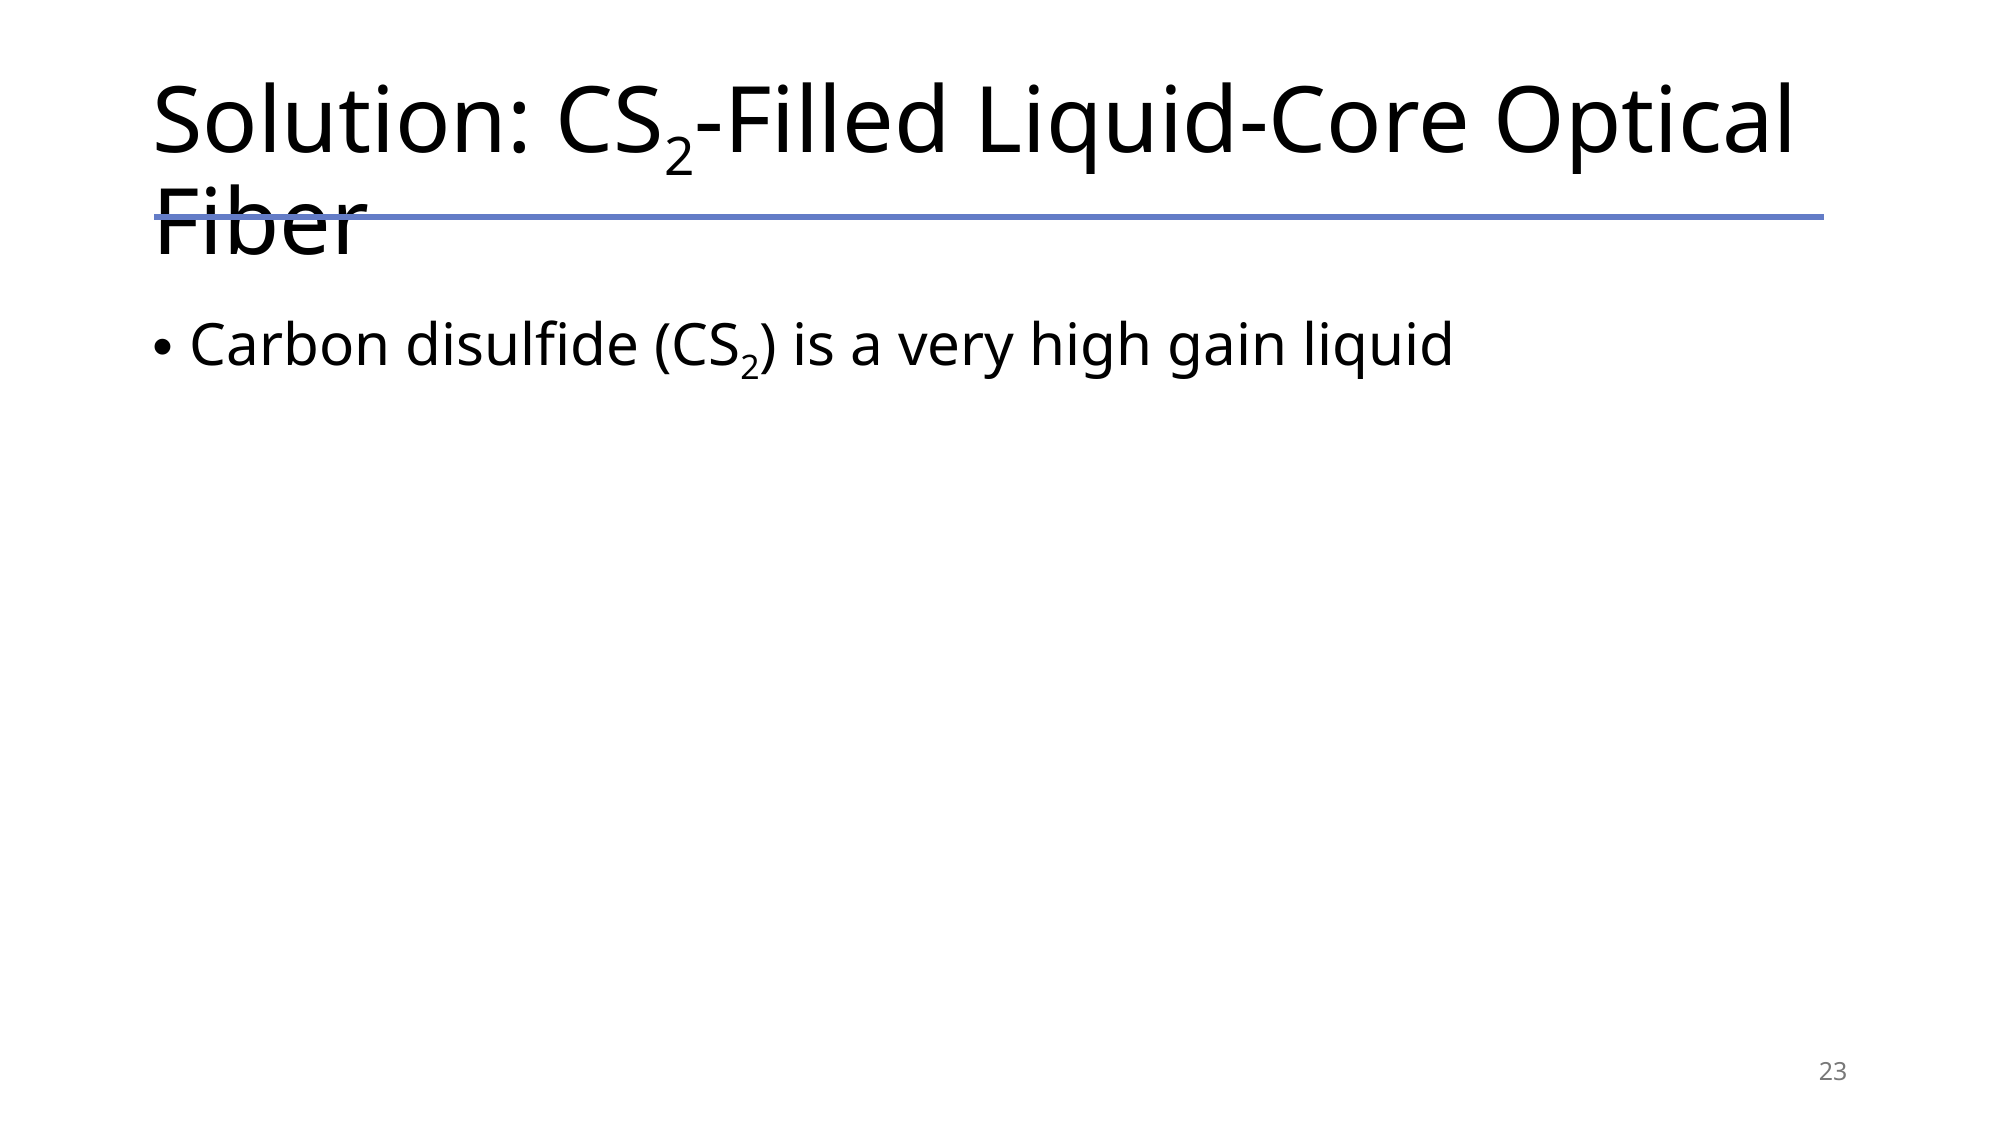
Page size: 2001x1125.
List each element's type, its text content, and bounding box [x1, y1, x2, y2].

slide_number 22 [1412, 1042, 1863, 1103]
title Solution: CS2-Filled Liquid-Core Optical Fiber [137, 59, 1863, 278]
list Carbon disulfide (CS2) is a very high gain liquid [137, 299, 1863, 662]
